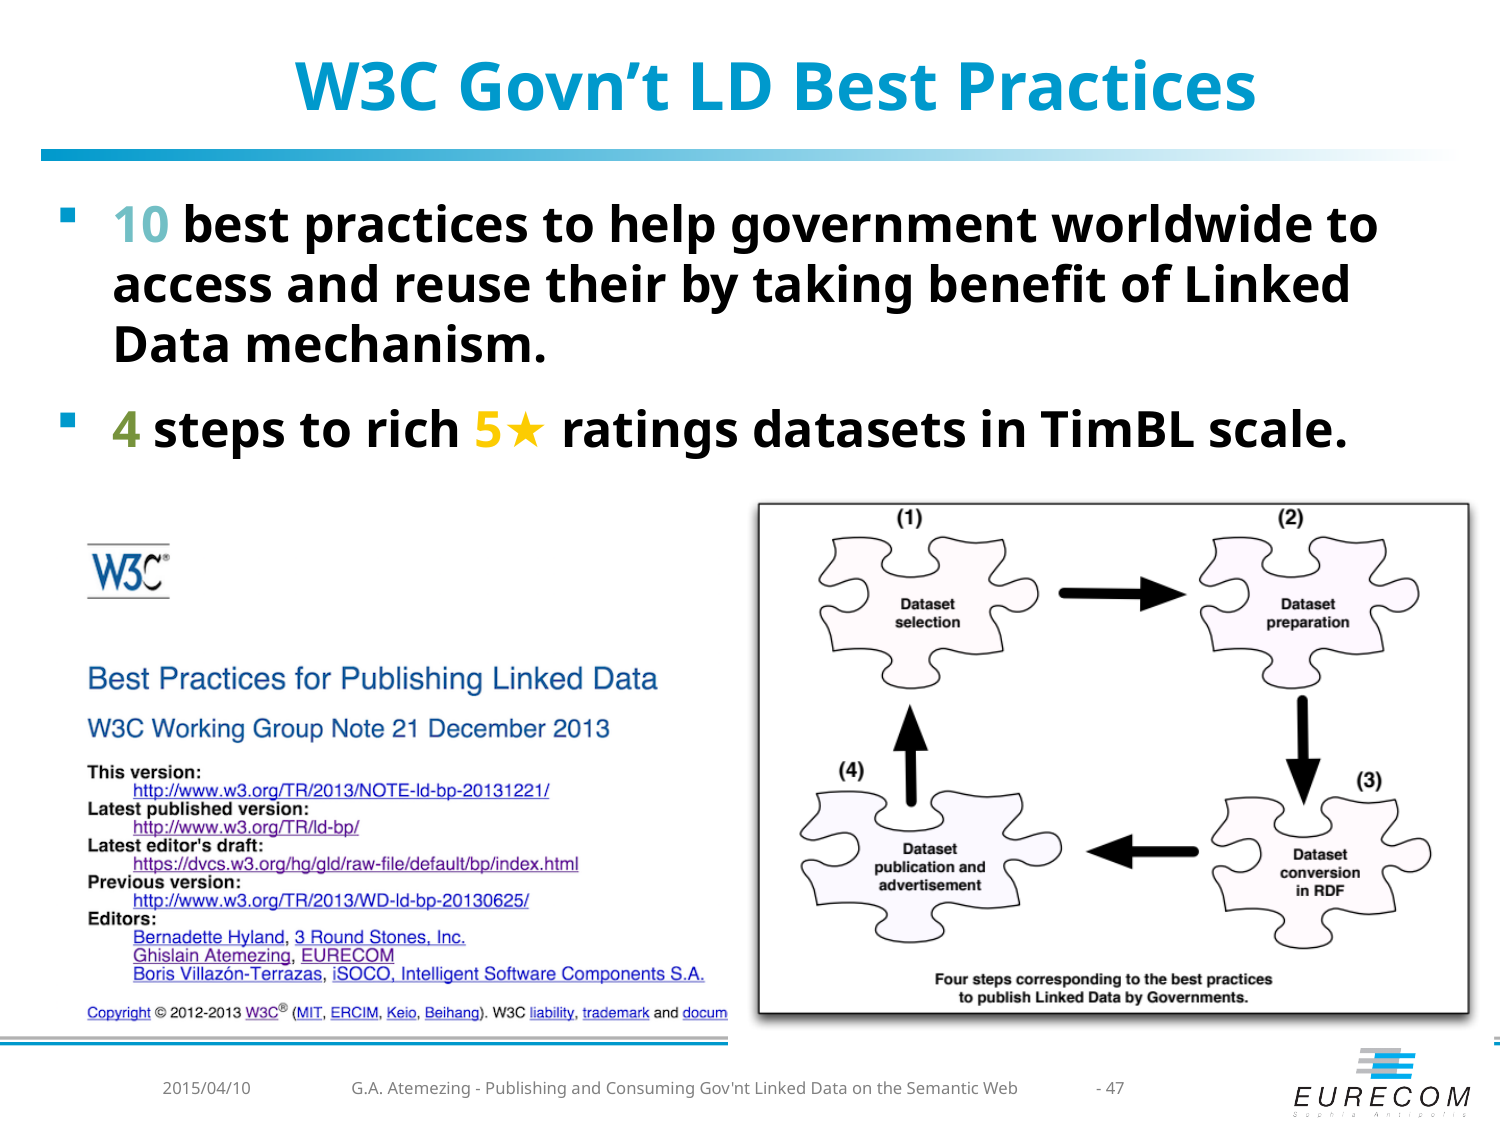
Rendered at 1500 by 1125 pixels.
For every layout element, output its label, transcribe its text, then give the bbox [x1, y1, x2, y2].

picture [52, 530, 724, 1036]
picture [1293, 1048, 1477, 1118]
text_box 10 best practices to help government worldwide to access and reuse their by taking benefit of Linked Data mechanism. 4 steps to rich 5★ ratings datasets in TimBL scale. [41, 184, 1459, 358]
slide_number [147, 1070, 325, 1103]
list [724, 479, 1495, 1048]
title W3C Govn’t LD Best Practices [52, 30, 1500, 138]
footer G.A. Atemezing - Publishing and Consuming Gov'nt Linked Data on the Semantic Web [336, 1070, 1069, 1107]
slide_number - 47 [1080, 1070, 1200, 1103]
